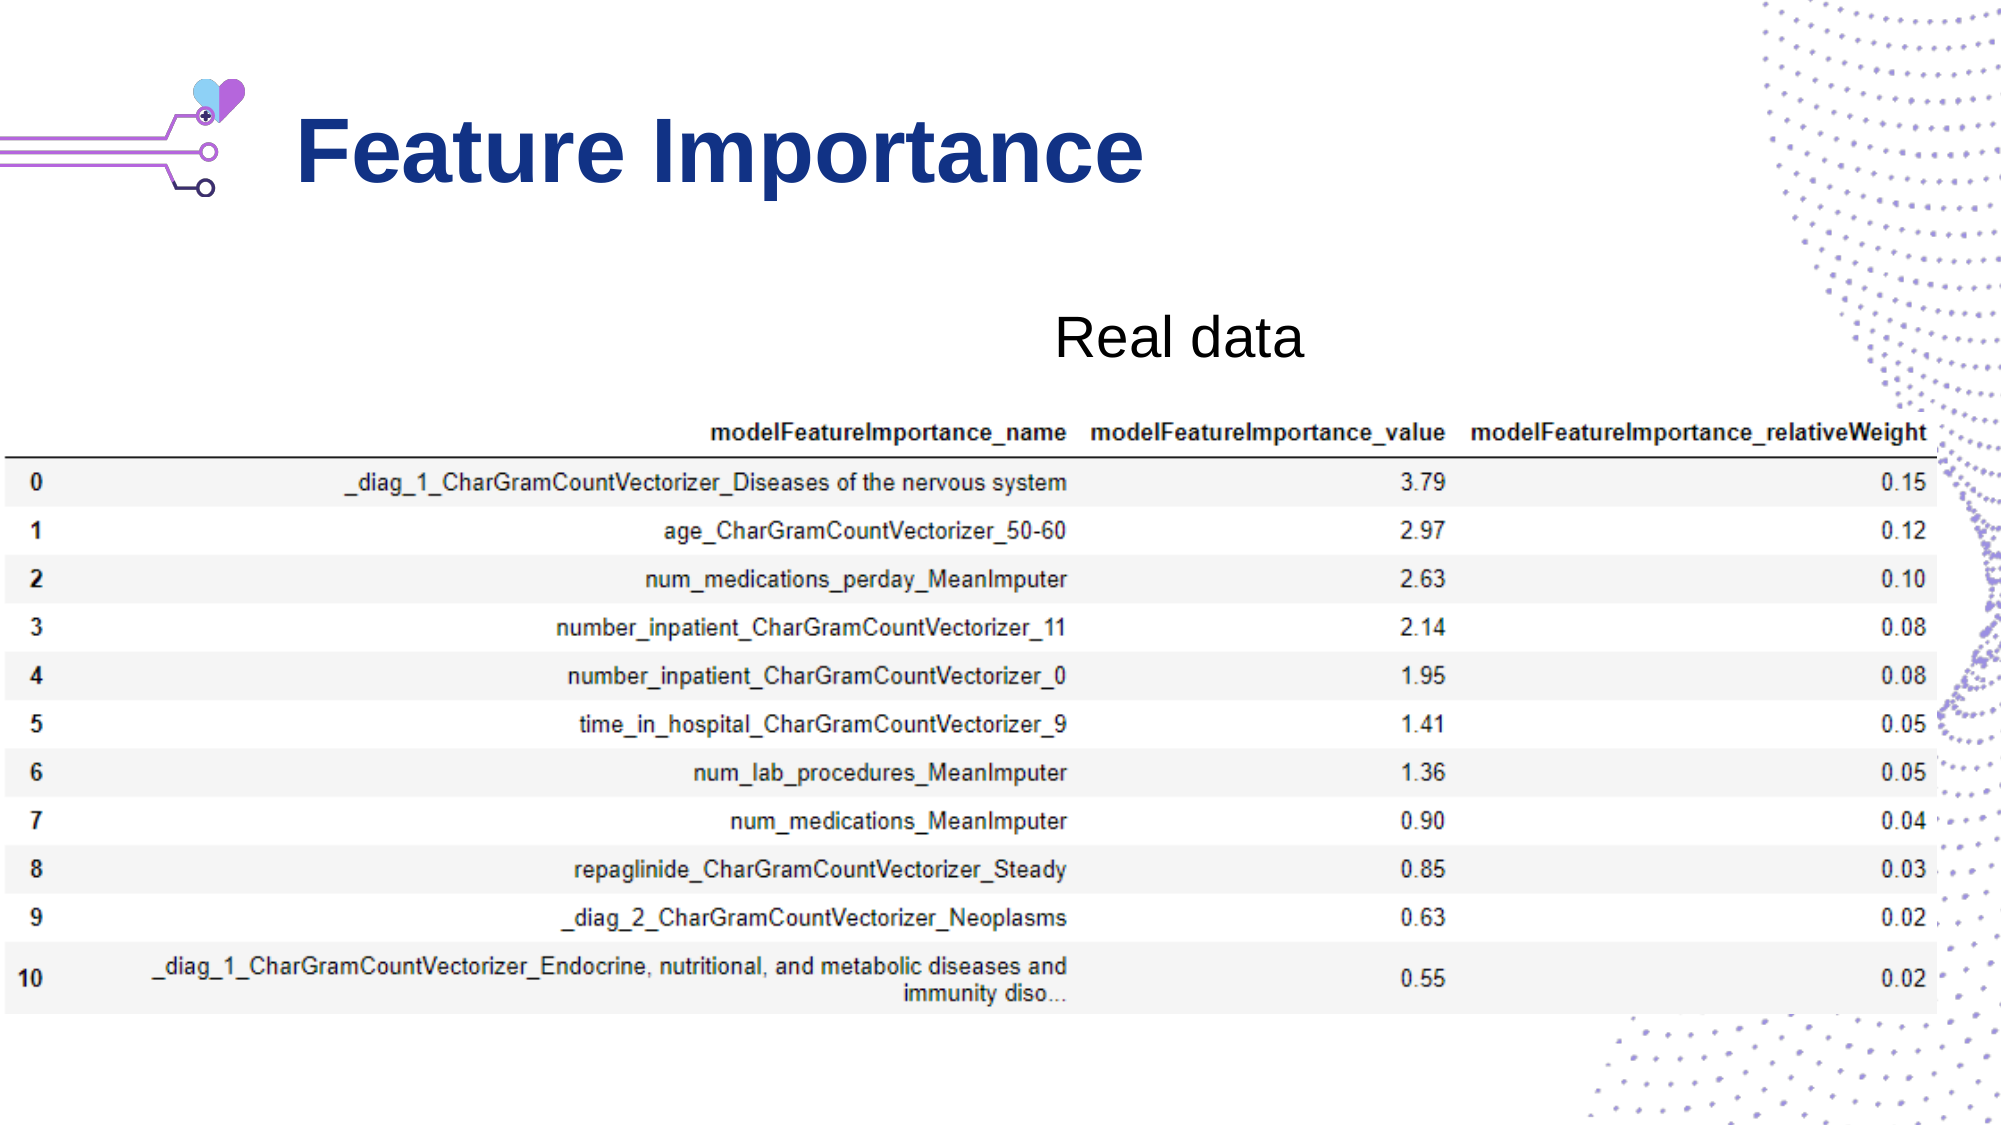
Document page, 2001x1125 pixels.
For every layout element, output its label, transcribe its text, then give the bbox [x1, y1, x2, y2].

title Feature Importance [280, 44, 1863, 262]
picture [0, 412, 1937, 1014]
list Real data [1010, 299, 1845, 412]
picture [0, 79, 245, 197]
